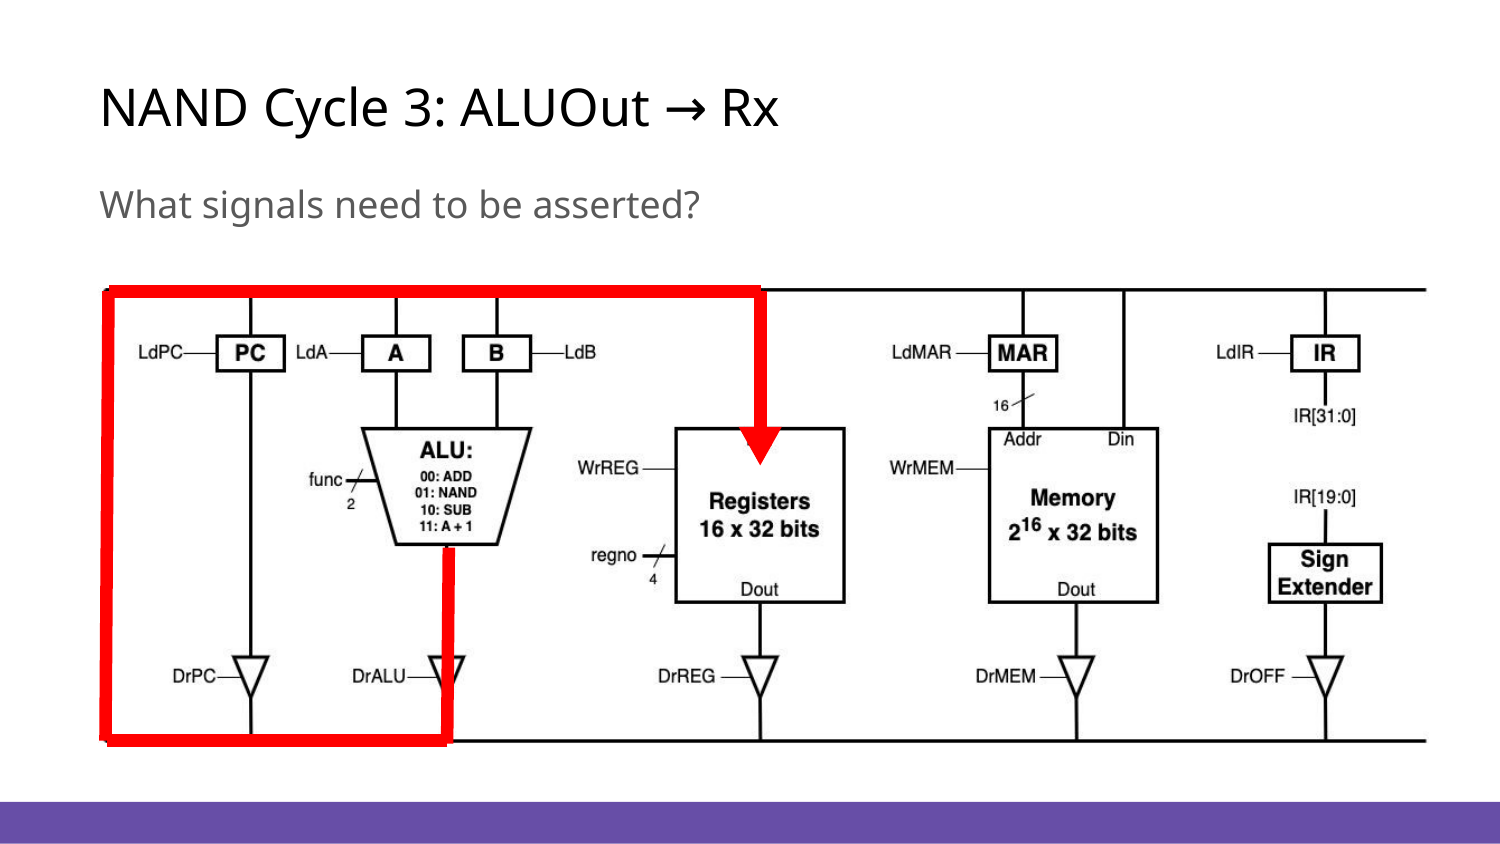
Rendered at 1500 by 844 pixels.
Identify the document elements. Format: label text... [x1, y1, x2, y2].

title NAND Cycle 3: ALUOut → Rx [97, 71, 1067, 216]
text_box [98, 287, 1429, 744]
text_box What signals need to be asserted? [97, 179, 779, 227]
